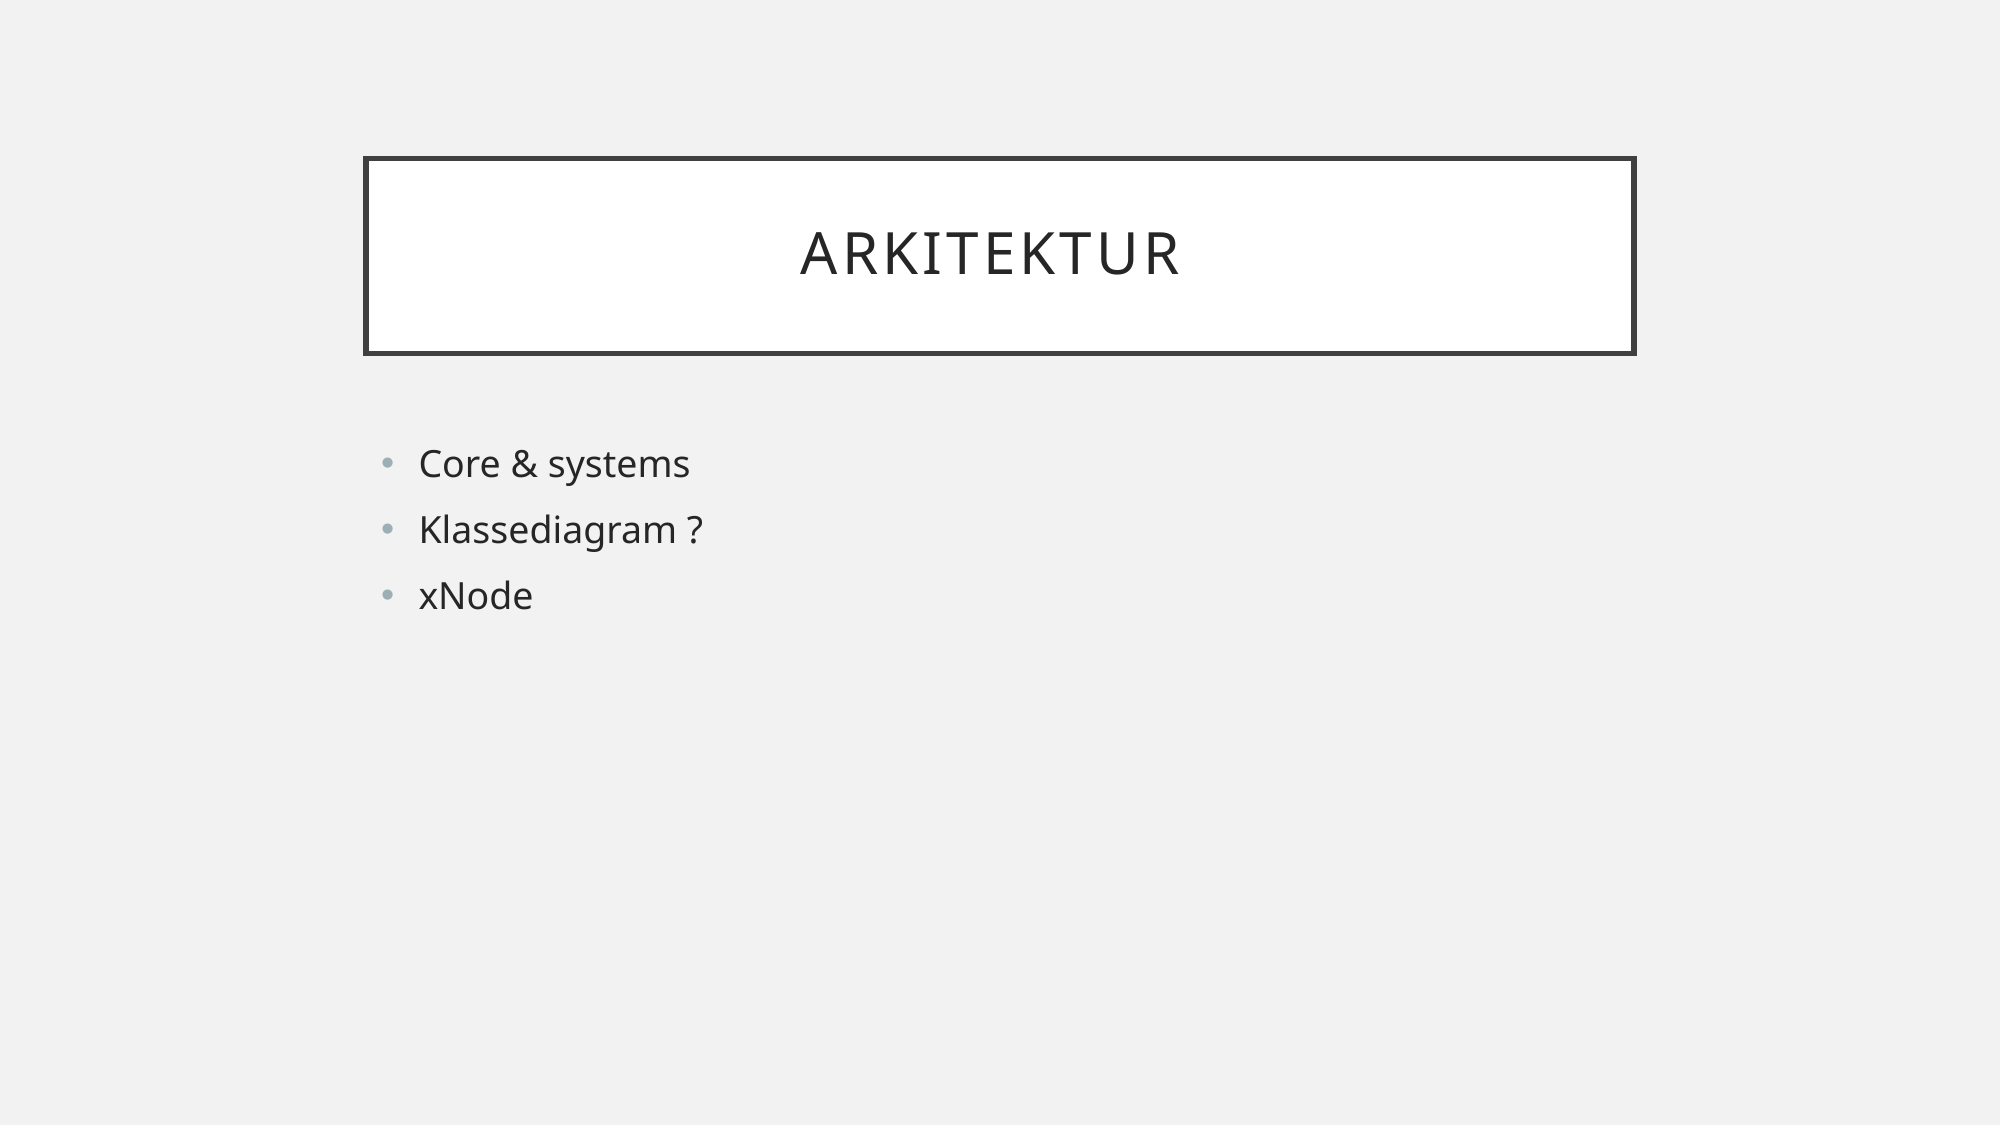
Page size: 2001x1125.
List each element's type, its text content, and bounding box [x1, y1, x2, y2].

list Core & systems Klassediagram ? xNode [366, 432, 1634, 942]
title Arkitektur [363, 156, 1637, 356]
